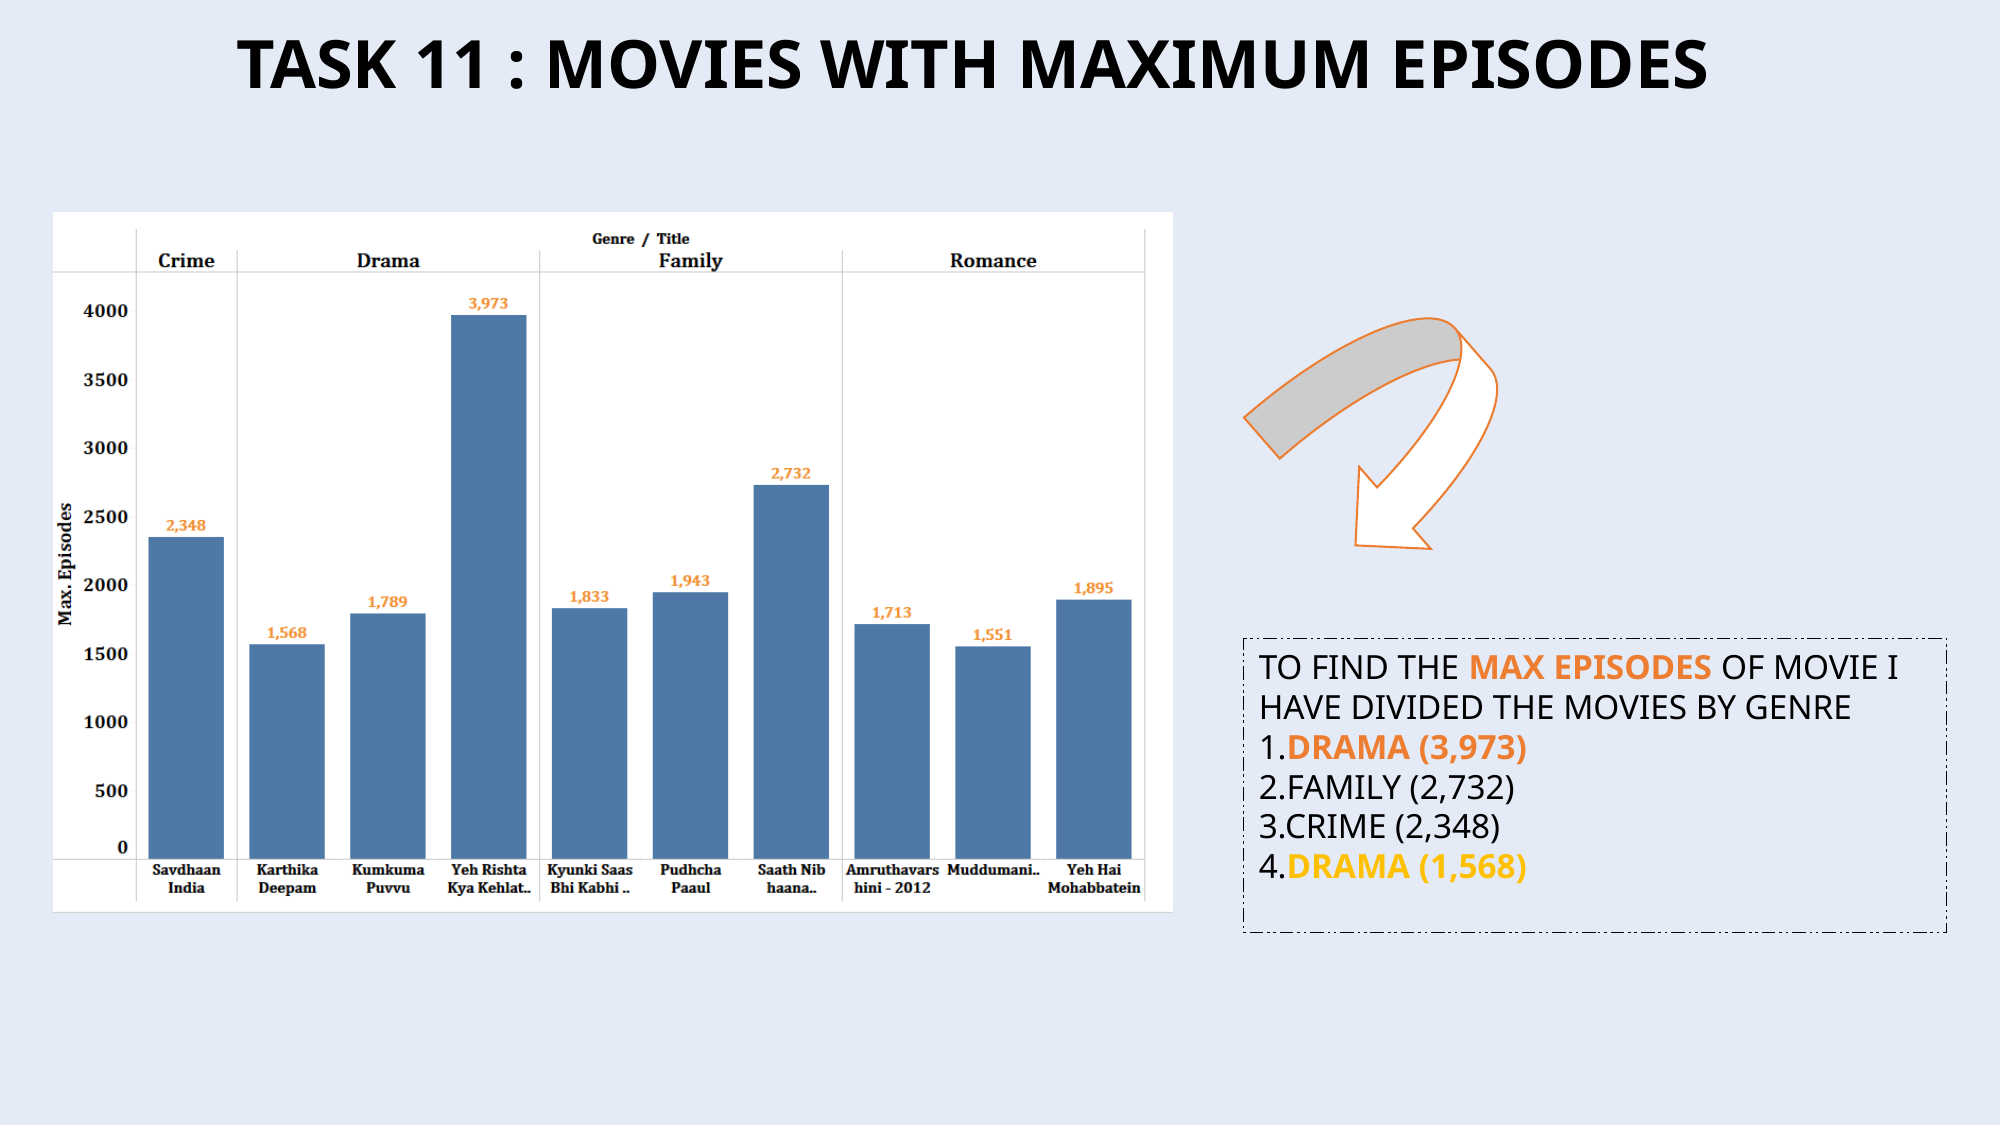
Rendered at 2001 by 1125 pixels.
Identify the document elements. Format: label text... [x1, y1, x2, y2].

picture [53, 212, 1173, 913]
text_box TO FIND THE MAX EPISODES OF MOVIE I HAVE DIVIDED THE MOVIES BY GENRE 1.DRAMA (3,973) 2.FAMILY (2,732) 3.CRIME (2,348) 4.DRAMA (1,568) [1243, 638, 1947, 933]
text_box TASK 11 : MOVIES WITH MAXIMUM EPISODES [0, 14, 1965, 110]
text_box [1242, 317, 1499, 551]
